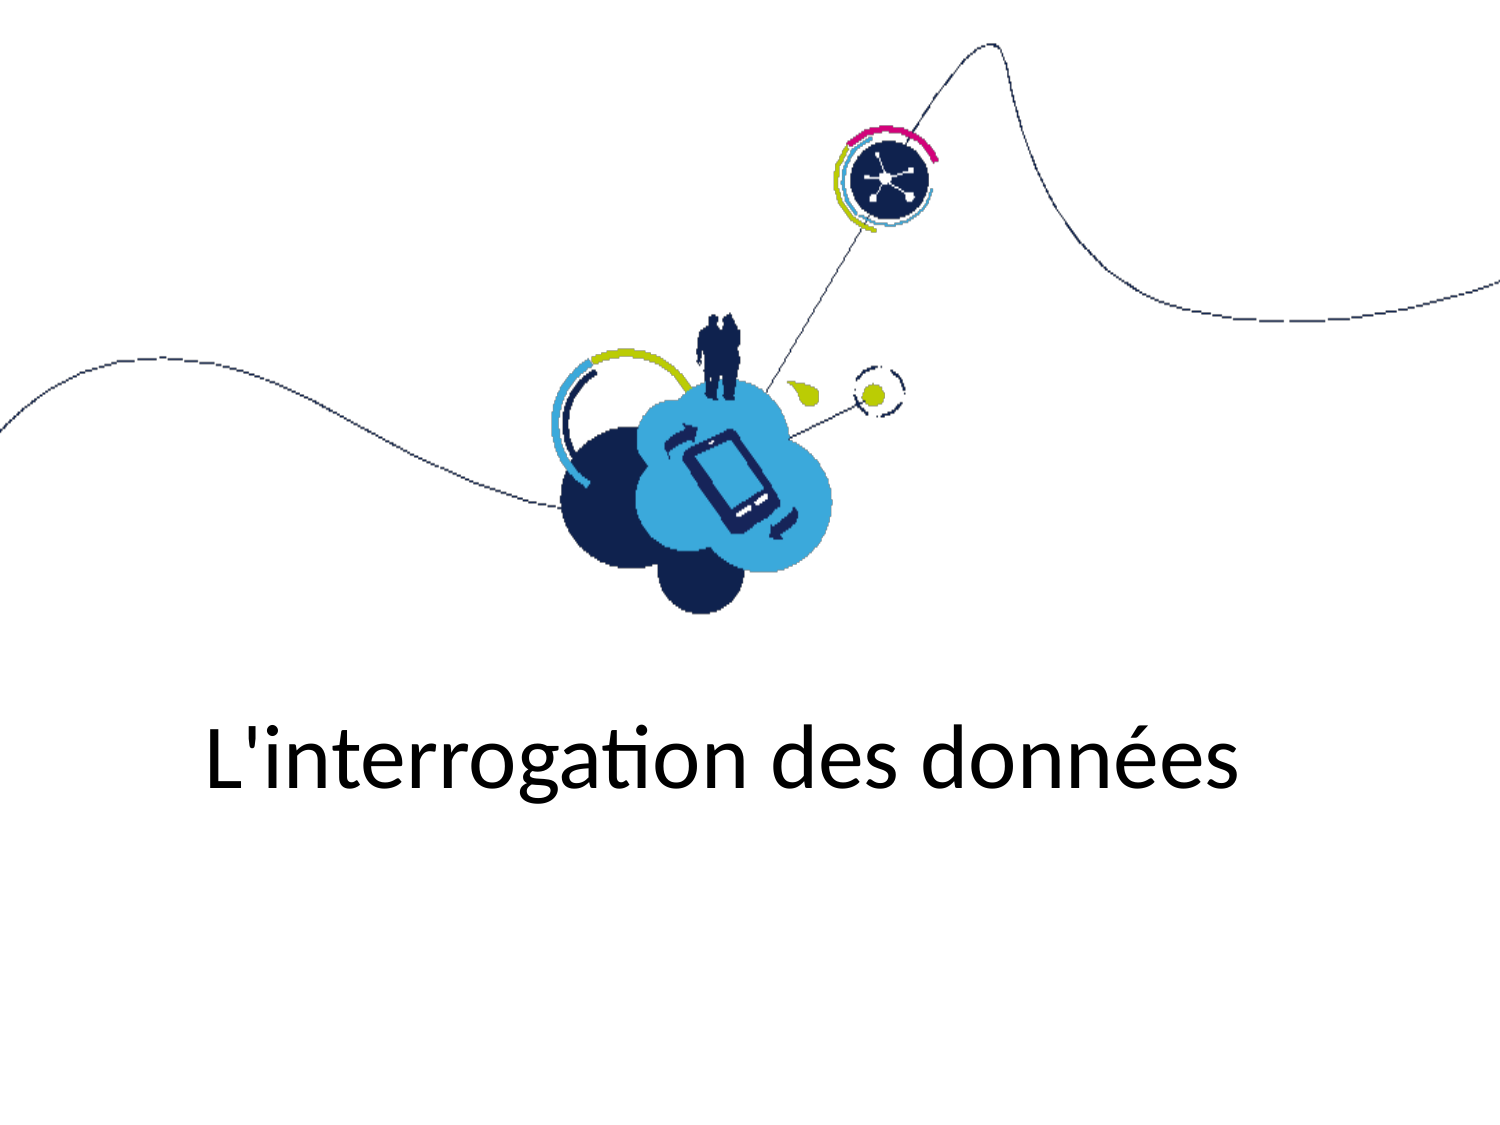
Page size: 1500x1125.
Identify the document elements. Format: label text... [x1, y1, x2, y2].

title L'interrogation des données [96, 702, 1372, 926]
picture [0, 0, 1500, 643]
